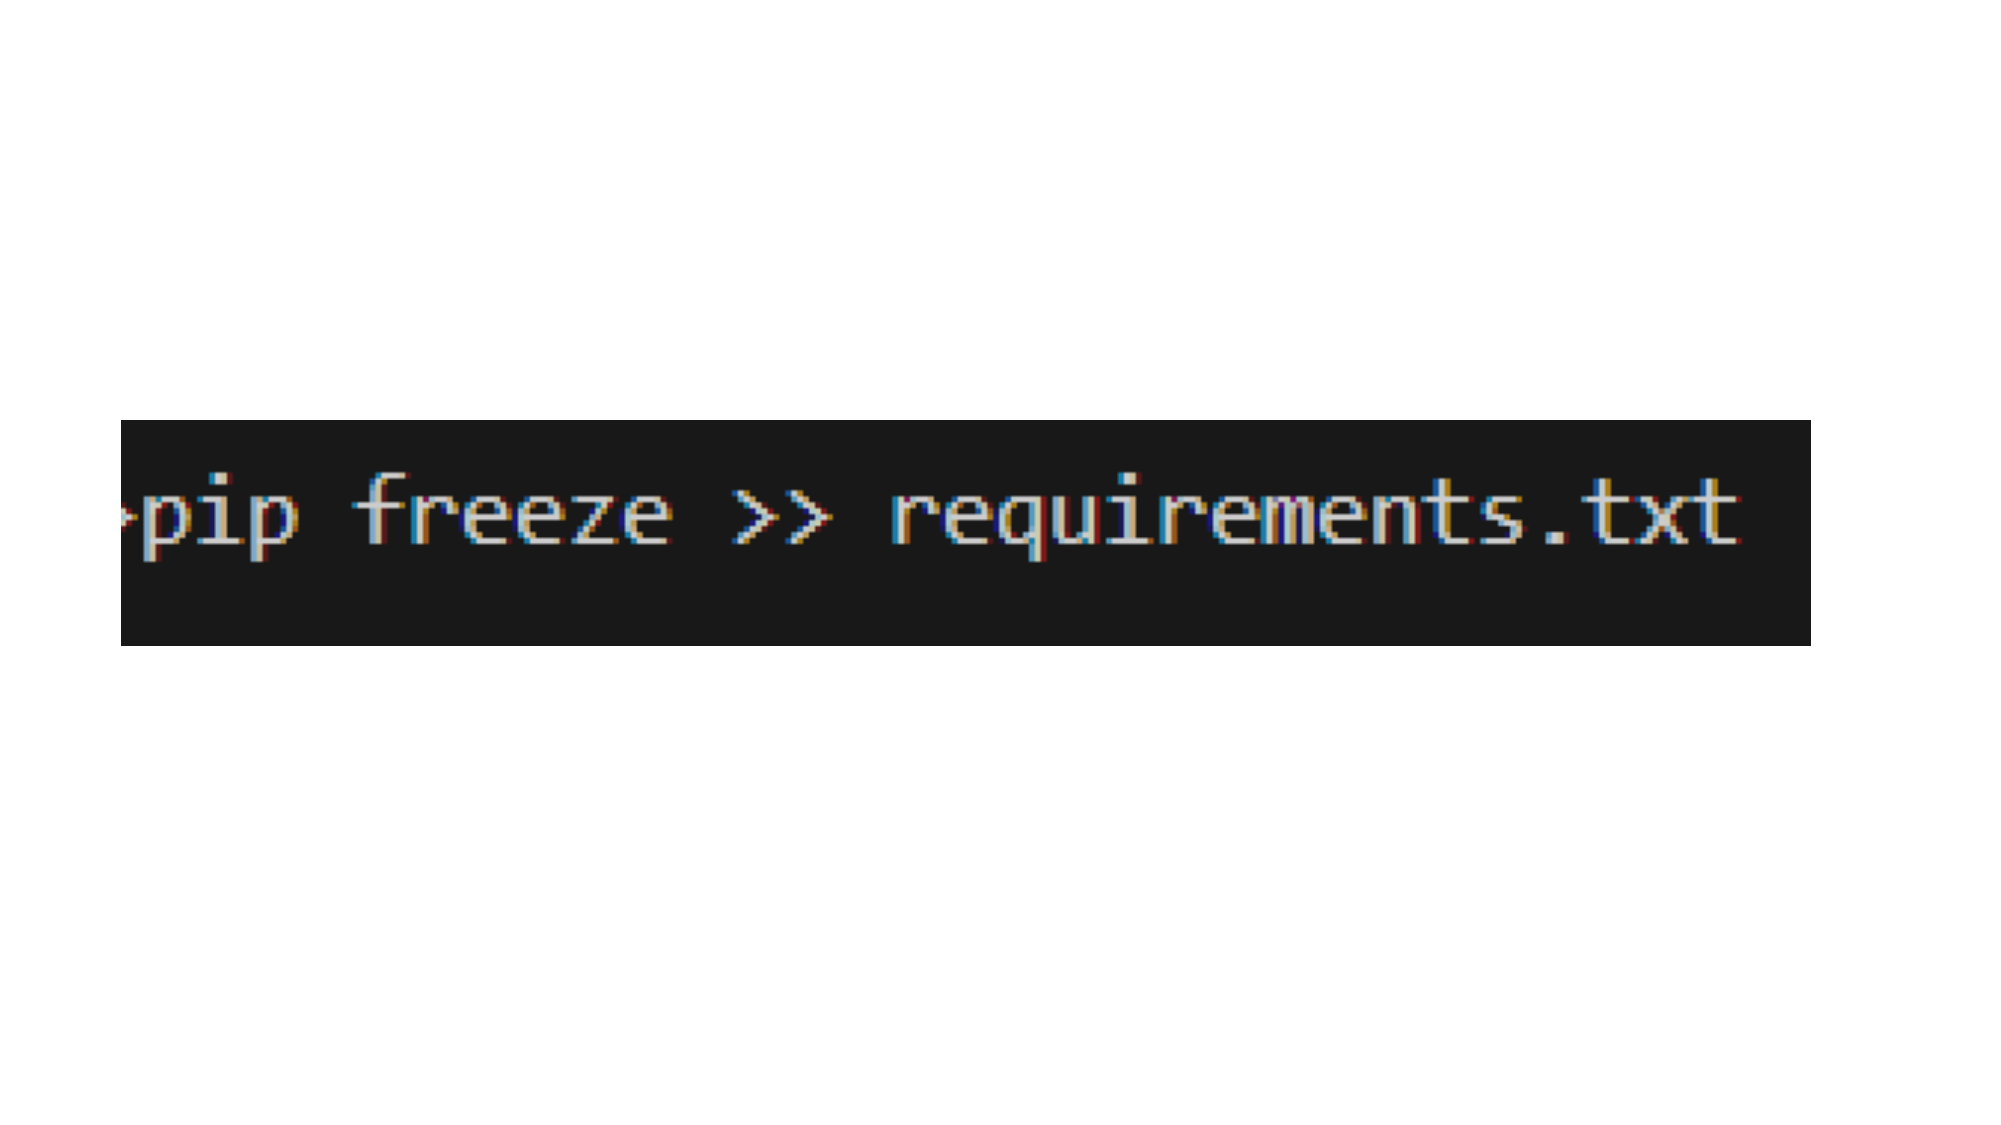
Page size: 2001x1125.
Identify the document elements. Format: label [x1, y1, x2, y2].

picture [121, 420, 1811, 646]
